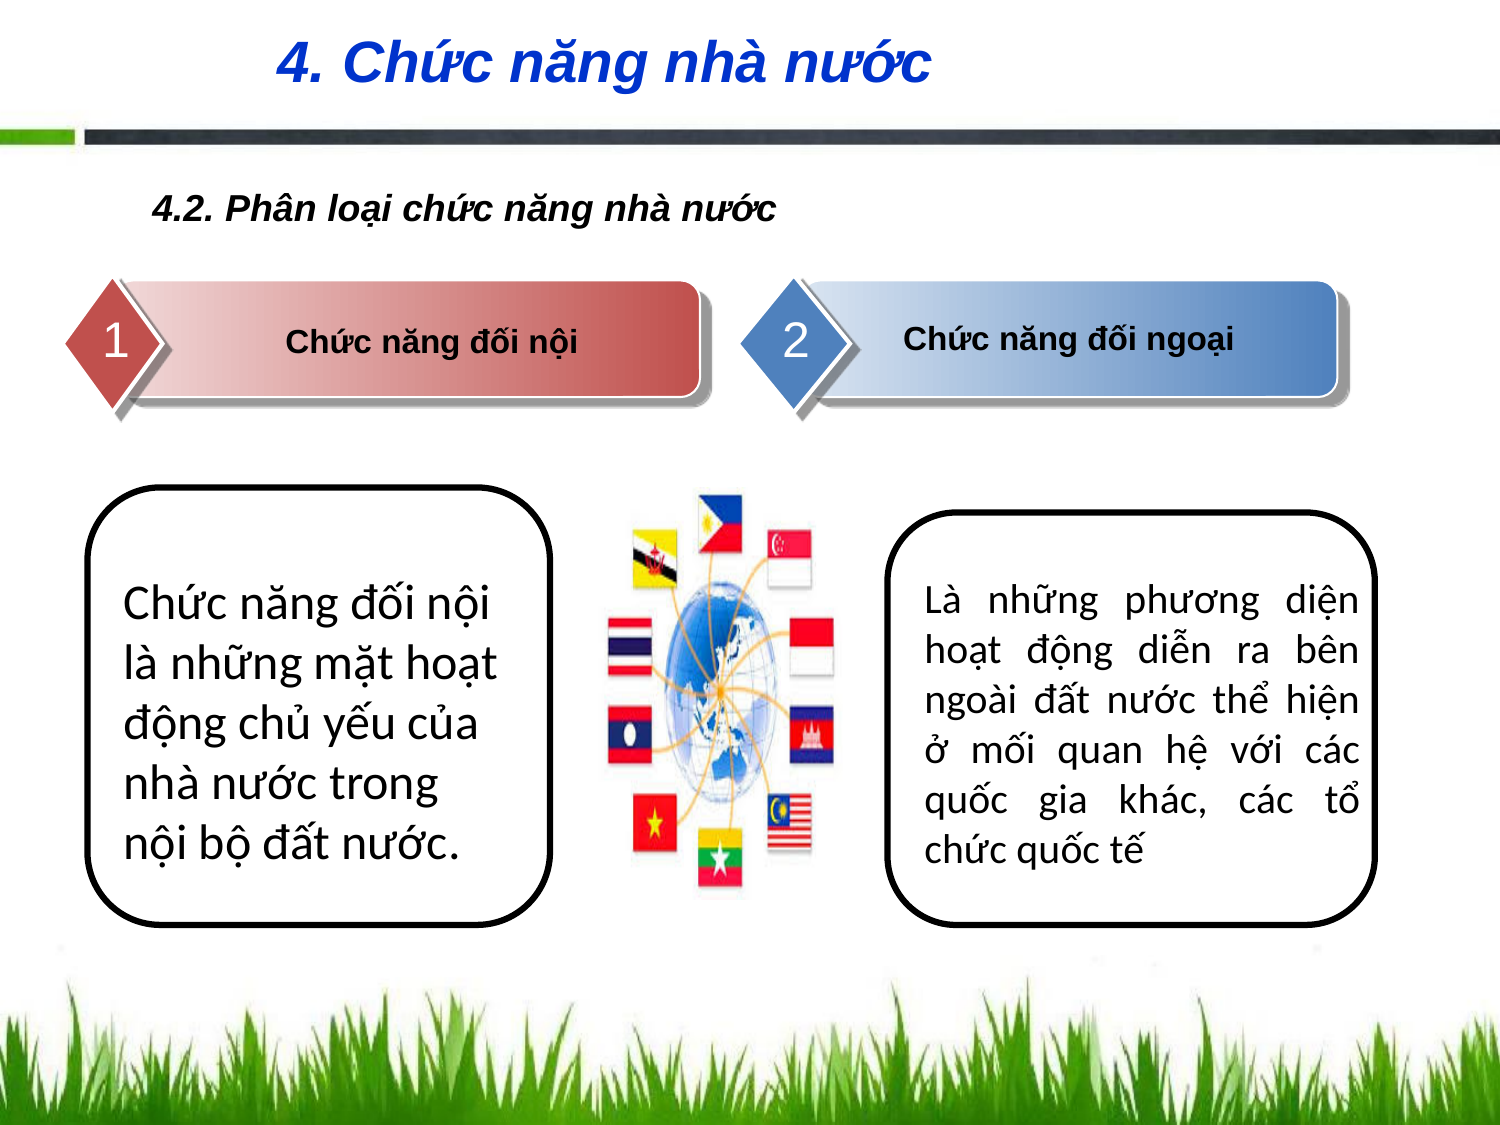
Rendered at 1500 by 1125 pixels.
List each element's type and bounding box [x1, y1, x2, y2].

text_box [62, 16, 1500, 926]
picture [0, 0, 1500, 1125]
